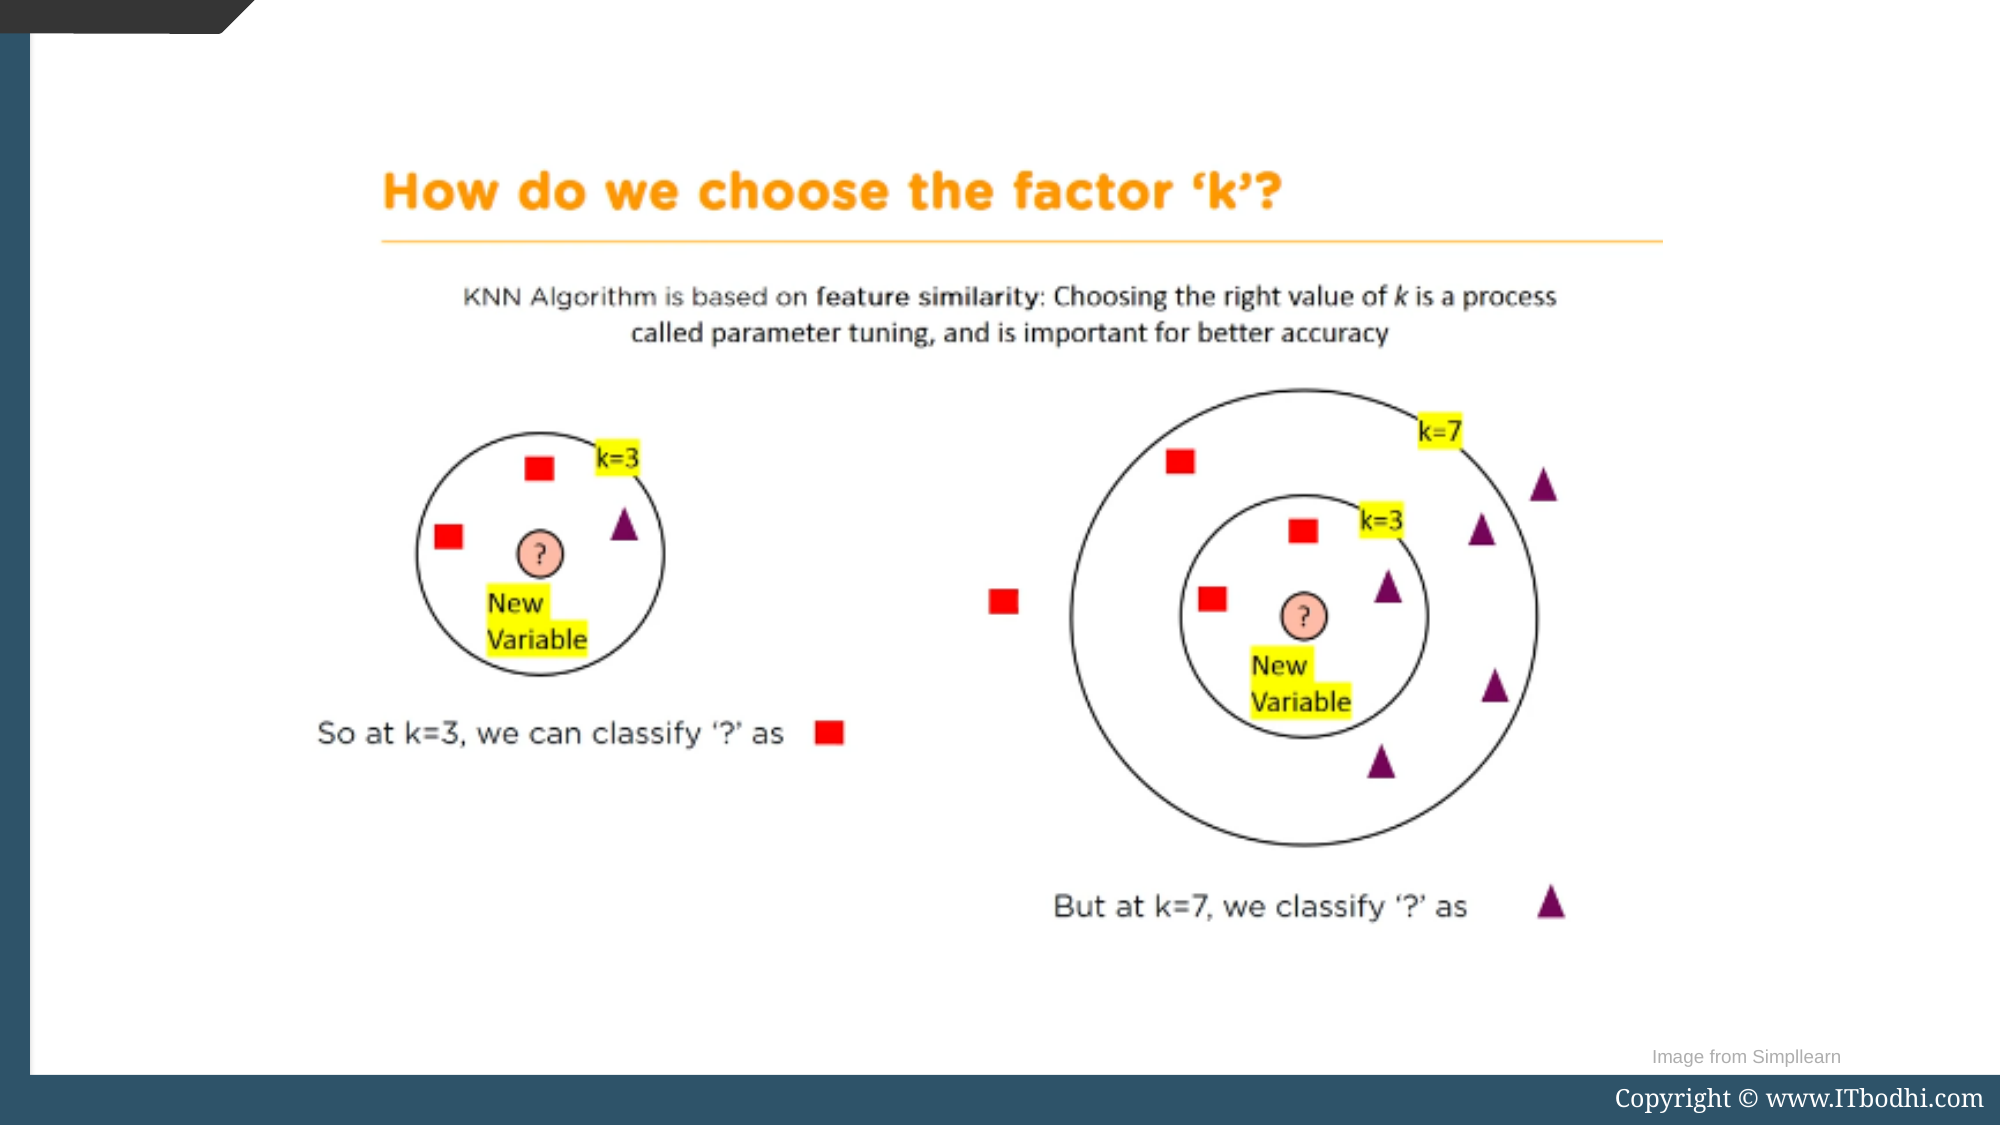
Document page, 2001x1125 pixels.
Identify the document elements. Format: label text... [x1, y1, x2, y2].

picture [276, 137, 1663, 952]
text_box Copyright © www.ITbodhi.com [24, 1074, 2000, 1125]
text_box Image from Simpllearn [1637, 1037, 2000, 1075]
